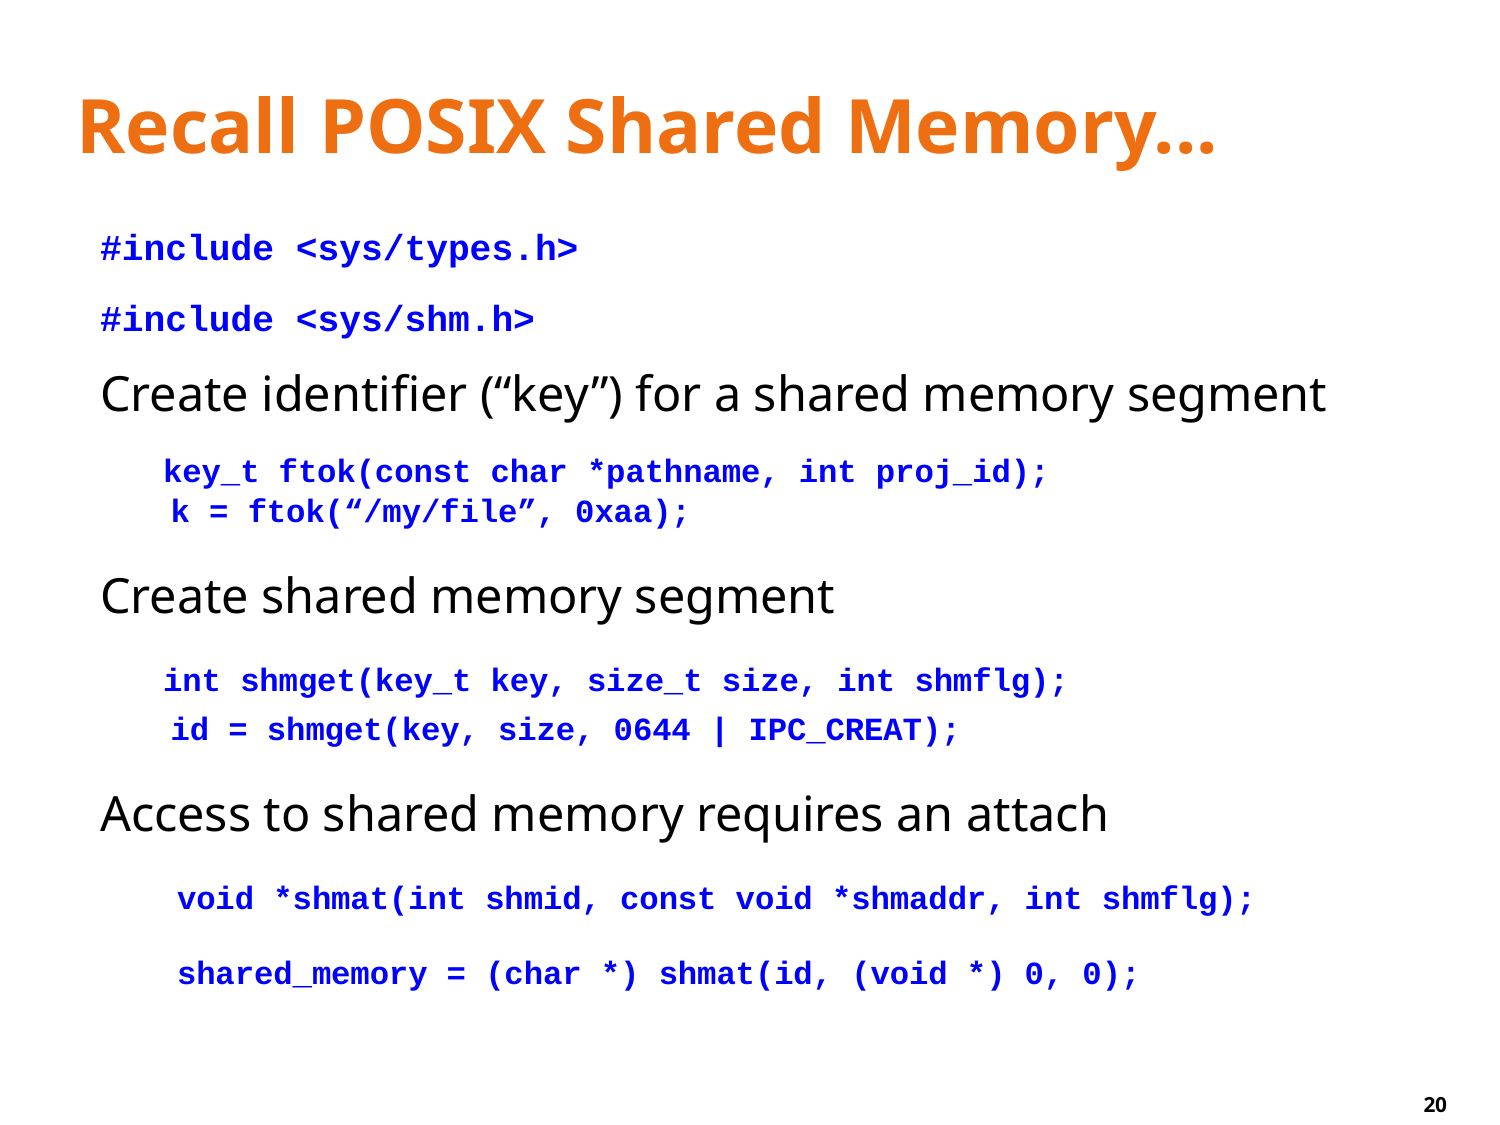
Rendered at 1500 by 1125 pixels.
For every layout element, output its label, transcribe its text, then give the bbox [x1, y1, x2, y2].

title Recall POSIX Shared Memory... [61, 60, 1438, 187]
list #include <sys/types.h> #include <sys/shm.h> Create identifier (“key”) for a shared memory segment key_t ftok(const char *pathname, int proj_id); k = ftok(“/my/file”, 0xaa); Create shared memory segment int shmget(key_t key, size_t size, int shmflg); id = shmget(key, size, 0644 | IPC_CREAT); Access to shared memory requires an attach void *shmat(int shmid, const void *shmaddr, int shmflg); shared_memory = (char *) shmat(id, (void *) 0, 0); [85, 224, 1413, 1000]
